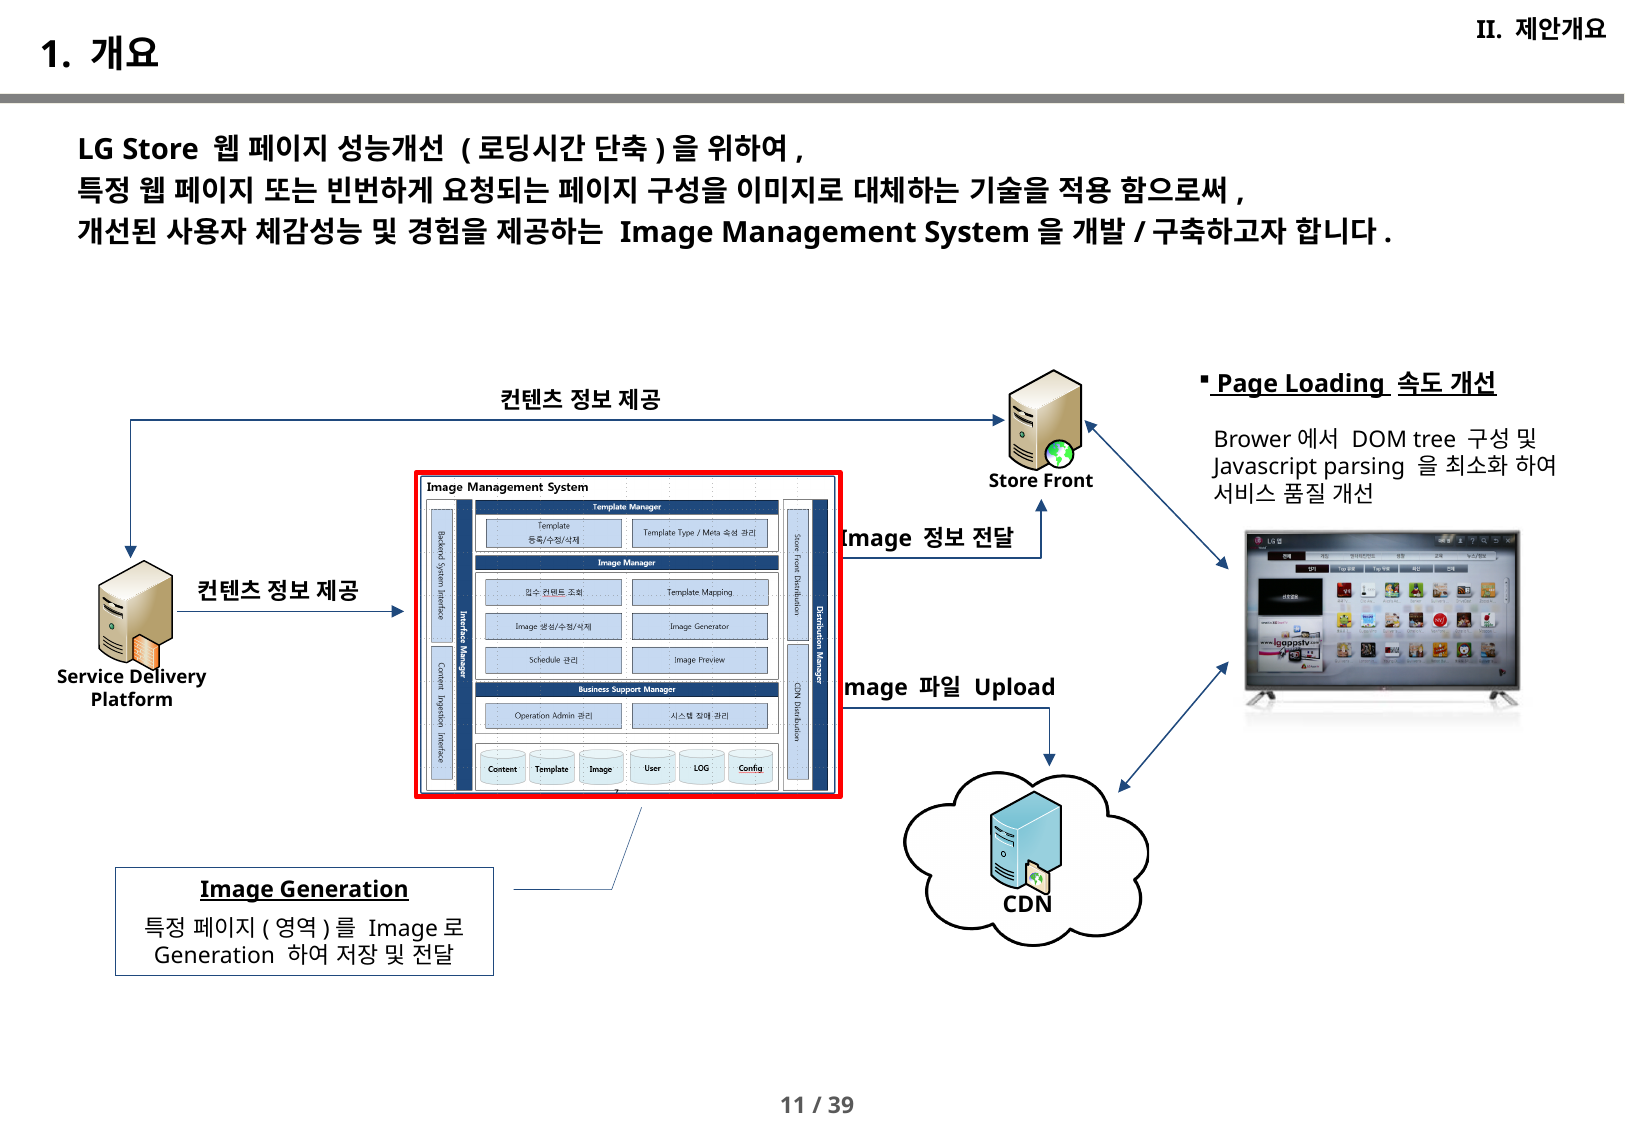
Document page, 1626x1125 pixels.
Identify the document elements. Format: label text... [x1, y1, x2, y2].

picture [96, 557, 175, 673]
title 1. 개요 [24, 21, 1047, 85]
list LG Store 웹 페이지 성능개선 (로딩시간 단축)을 위하여, 특정 웹 페이지 또는 빈번하게 요청되는 페이지 구성을 이미지로 대체하는 기술을 적용 함으로써, 개선된 사용자 체감성능 및 경험을 제공하는 Image Management System을 개발/구축하고자 합니다. [642, 115, 1563, 301]
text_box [1117, 661, 1229, 793]
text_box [1213, 506, 1551, 740]
text_box Image Generation 특정 페이지(영역)를 Image로 Generation 하여 저장 및 전달 [115, 866, 494, 976]
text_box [1084, 419, 1229, 570]
text_box 컨텐츠 정보 제공 [642, 377, 677, 421]
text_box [843, 707, 1050, 767]
text_box Image 파일 Upload [843, 664, 1071, 708]
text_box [498, 51, 637, 473]
text_box 컨텐츠 정보 제공 [485, 377, 493, 421]
text_box Service Delivery Platform [26, 657, 238, 717]
list LG Store 웹 페이지 성능개선 (로딩시간 단축)을 위하여, 특정 웹 페이지 또는 빈번하게 요청되는 페이지 구성을 이미지로 대체하는 기술을 적용 함으로써, 개선된 사용자 체감성능 및 경험을 제공하는 Image Management System을 개발/구축하고자 합니다. [62, 115, 493, 301]
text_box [843, 499, 1042, 559]
text_box Store Front [972, 461, 1079, 500]
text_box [498, 803, 637, 927]
picture [900, 768, 1152, 950]
picture [417, 474, 839, 795]
text_box 컨텐츠 정보 제공 [183, 569, 375, 610]
text_box Page Loading 속도 개선 Brower에서 DOM tree 구성 및 Javascript parsing 을 최소화 하여 서비스 품질 개선 [1184, 359, 1595, 516]
picture [1006, 366, 1085, 474]
text_box II. 제안개요 [1264, 0, 1623, 52]
